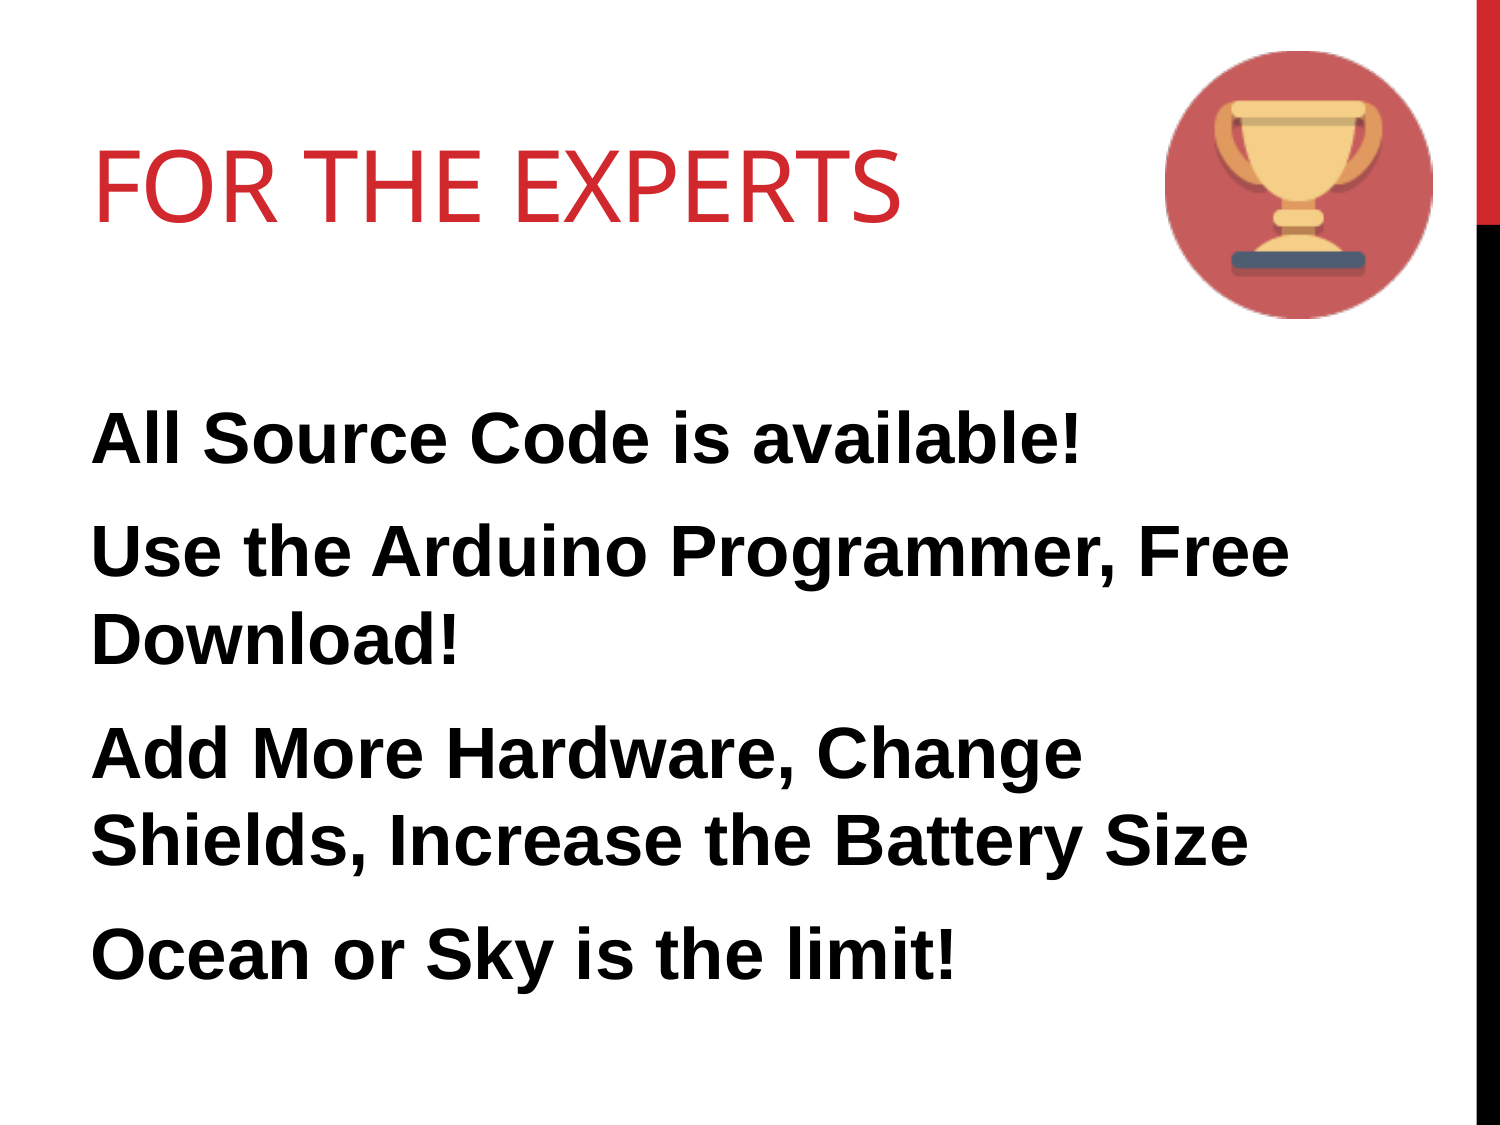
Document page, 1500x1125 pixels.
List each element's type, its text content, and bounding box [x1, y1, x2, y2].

title For the Experts [75, 25, 1404, 250]
list All Source Code is available! Use the Arduino Programmer, Free Download! Add More Hardware, Change Shields, Increase the Battery Size Ocean or Sky is the limit! [75, 382, 1325, 1005]
picture [1164, 51, 1433, 320]
